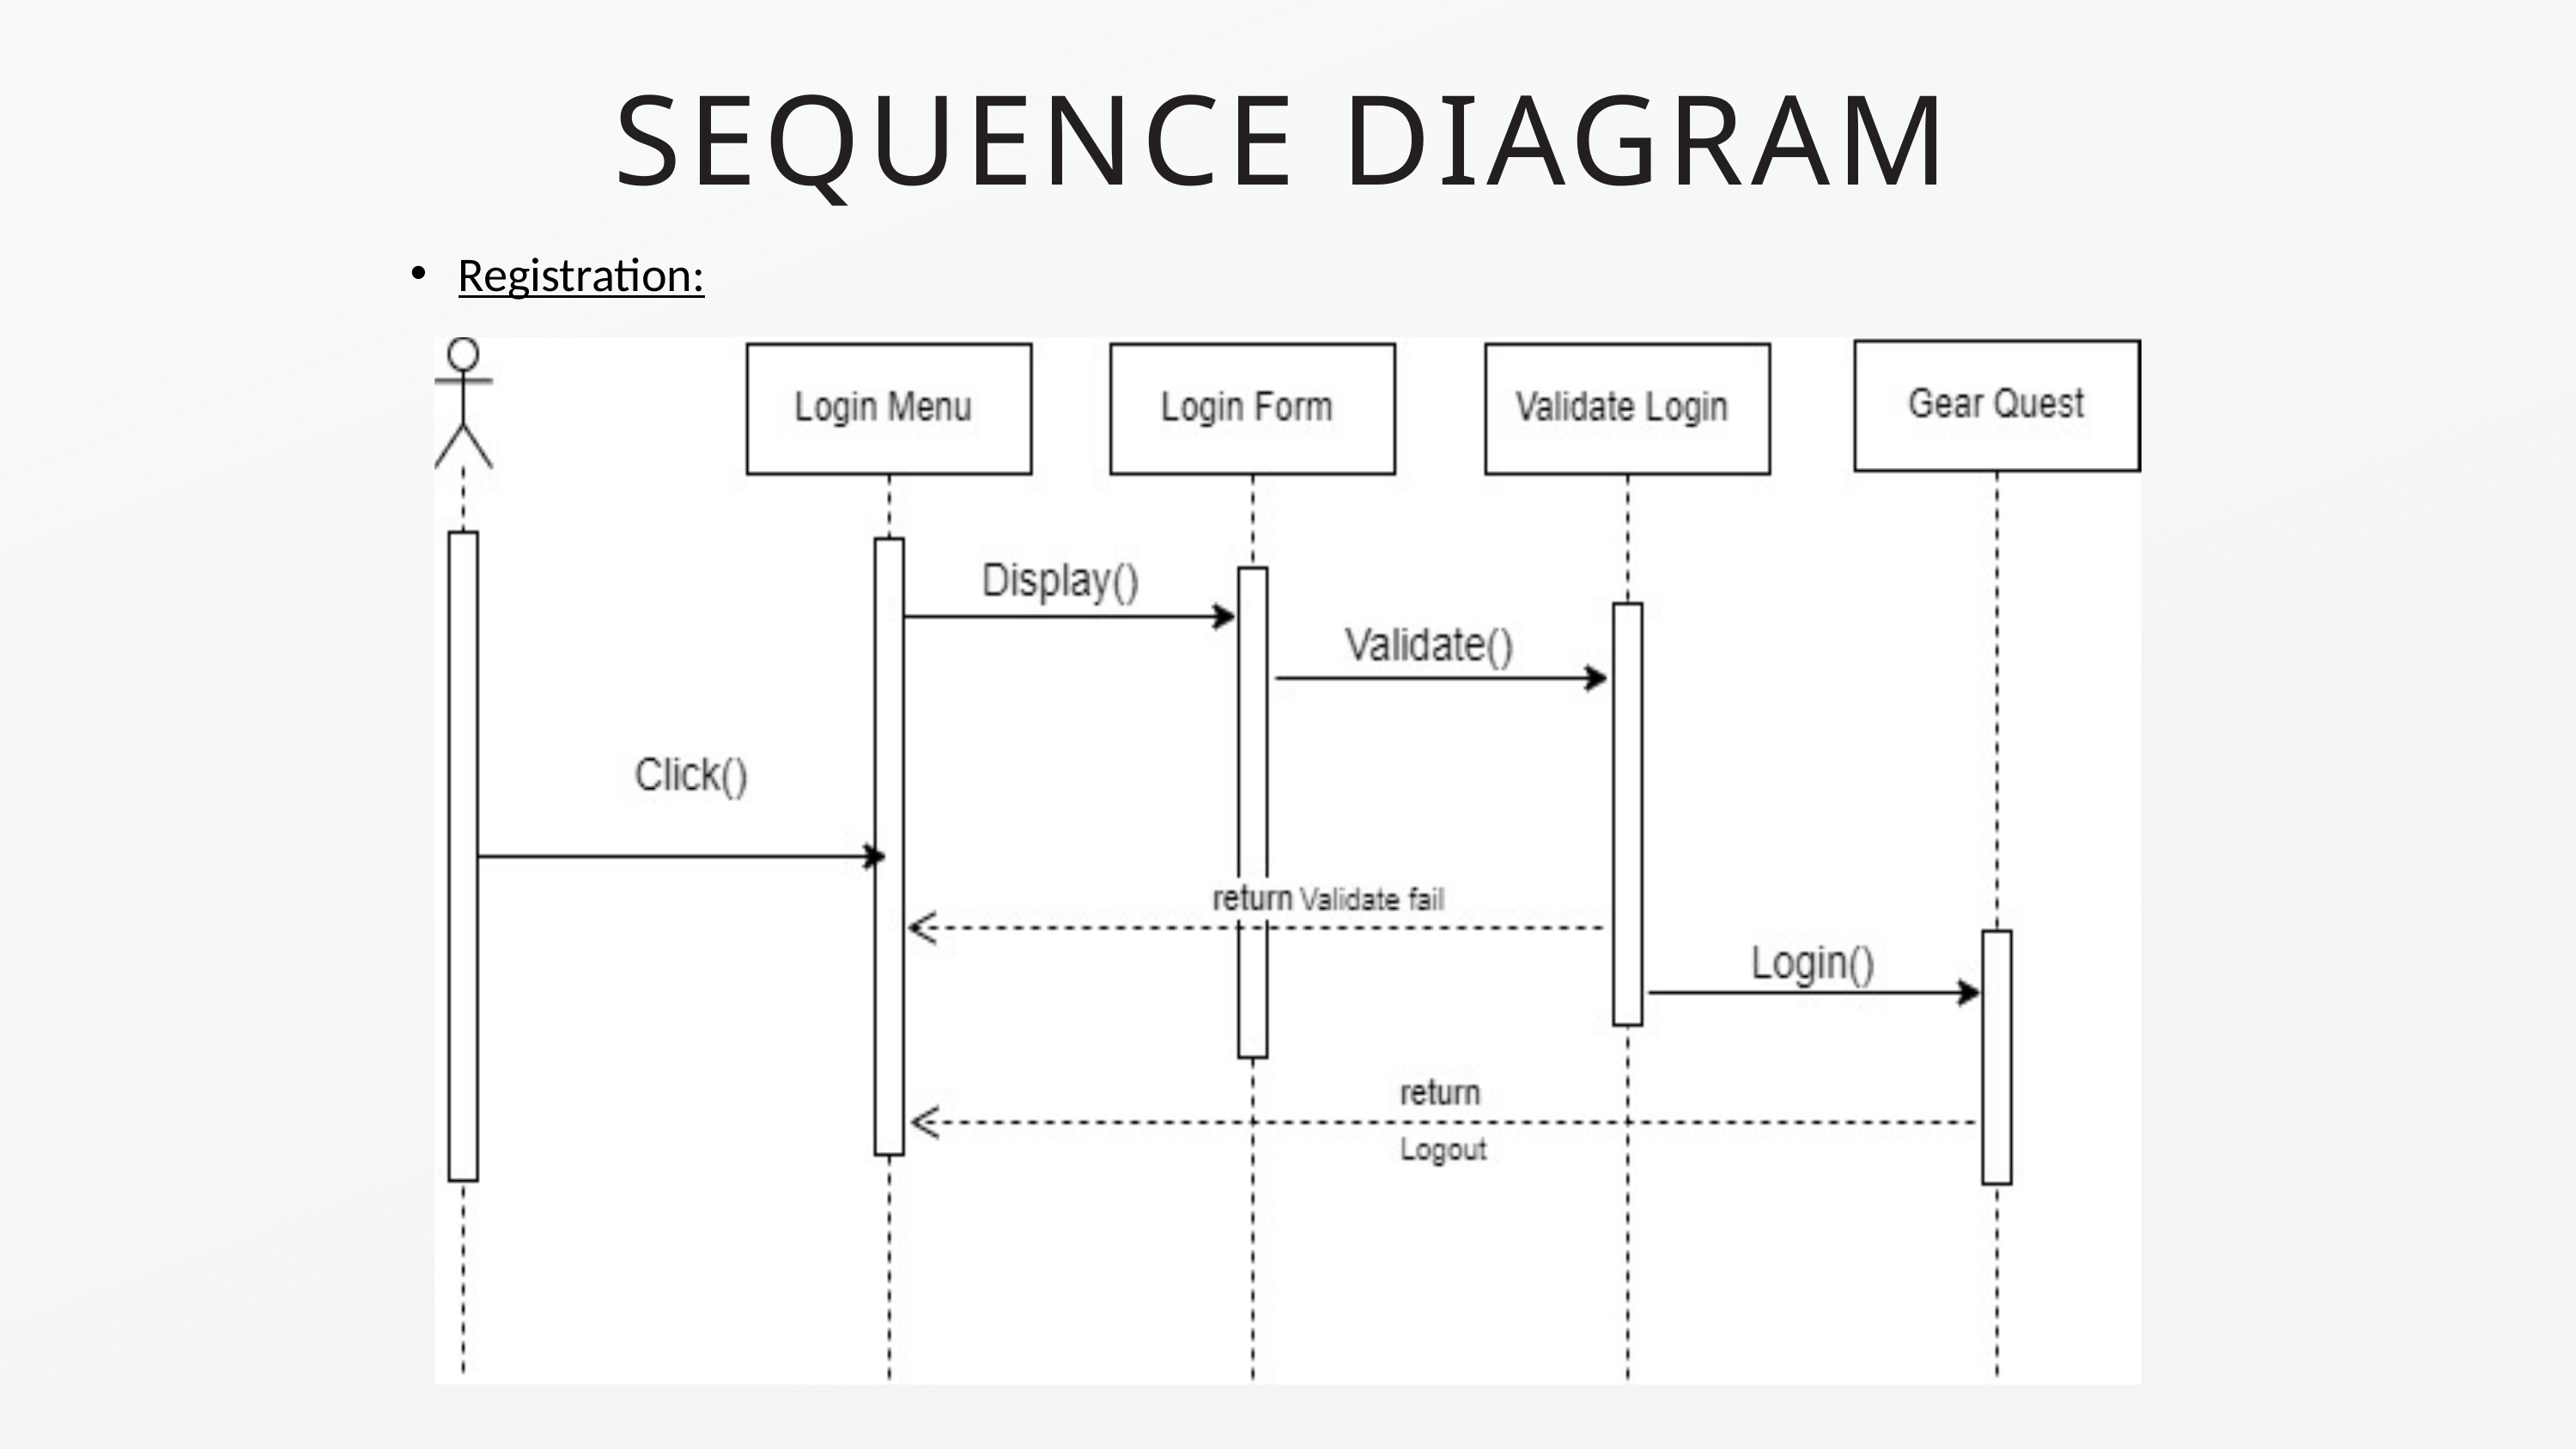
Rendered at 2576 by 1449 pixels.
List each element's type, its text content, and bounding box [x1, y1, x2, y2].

text_box [0, 0, 2576, 1449]
picture [434, 337, 2142, 1385]
list Registration: [397, 237, 755, 311]
text_box SEQUENCE DIAGRAM [468, 38, 2097, 210]
